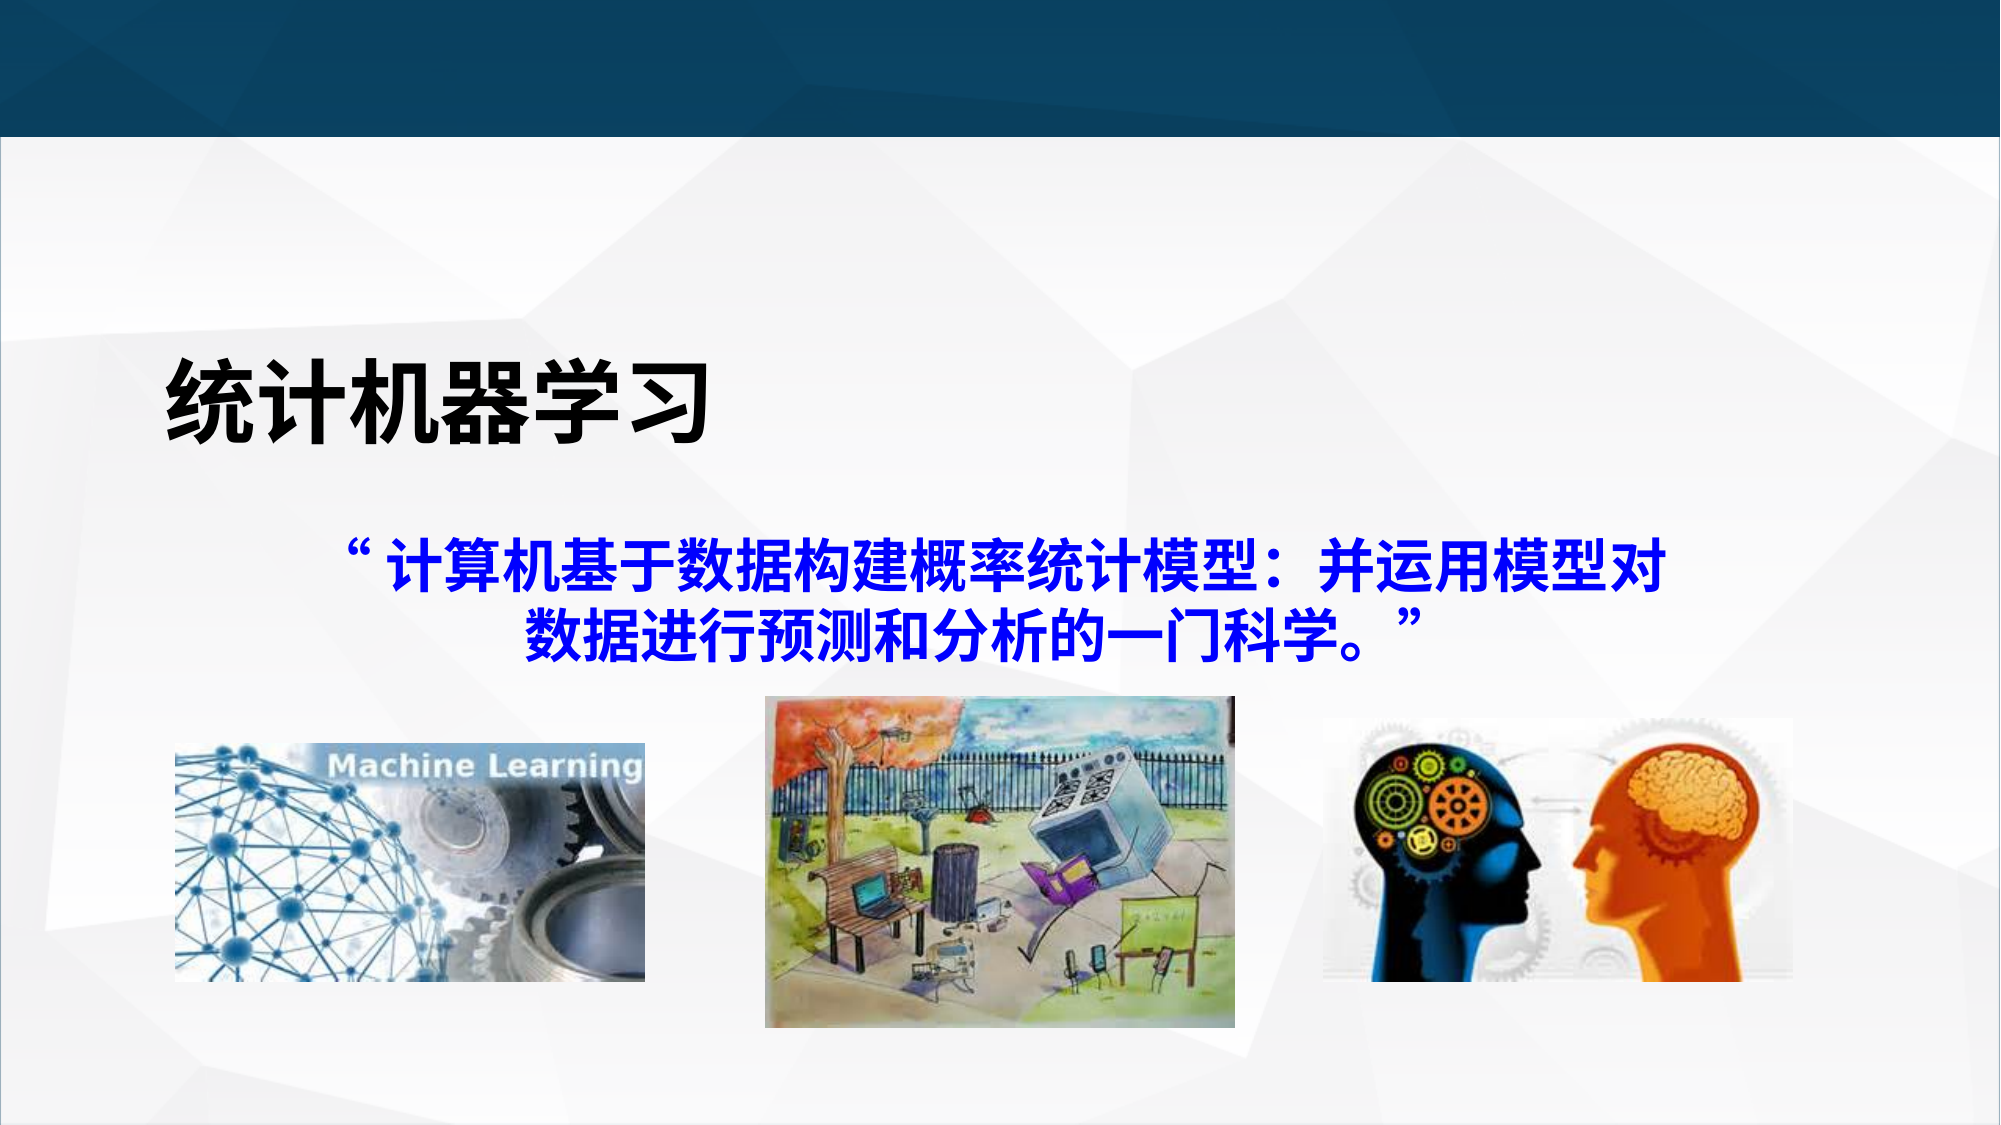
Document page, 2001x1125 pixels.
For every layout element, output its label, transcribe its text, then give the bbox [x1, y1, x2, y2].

title 统计机器学习 [150, 349, 1850, 591]
picture [0, 0, 2000, 1125]
subtitle “计算机基于数据构建概率统计模型：并运用模型对数据进行预测和分析的一门科学。” [290, 521, 1691, 810]
